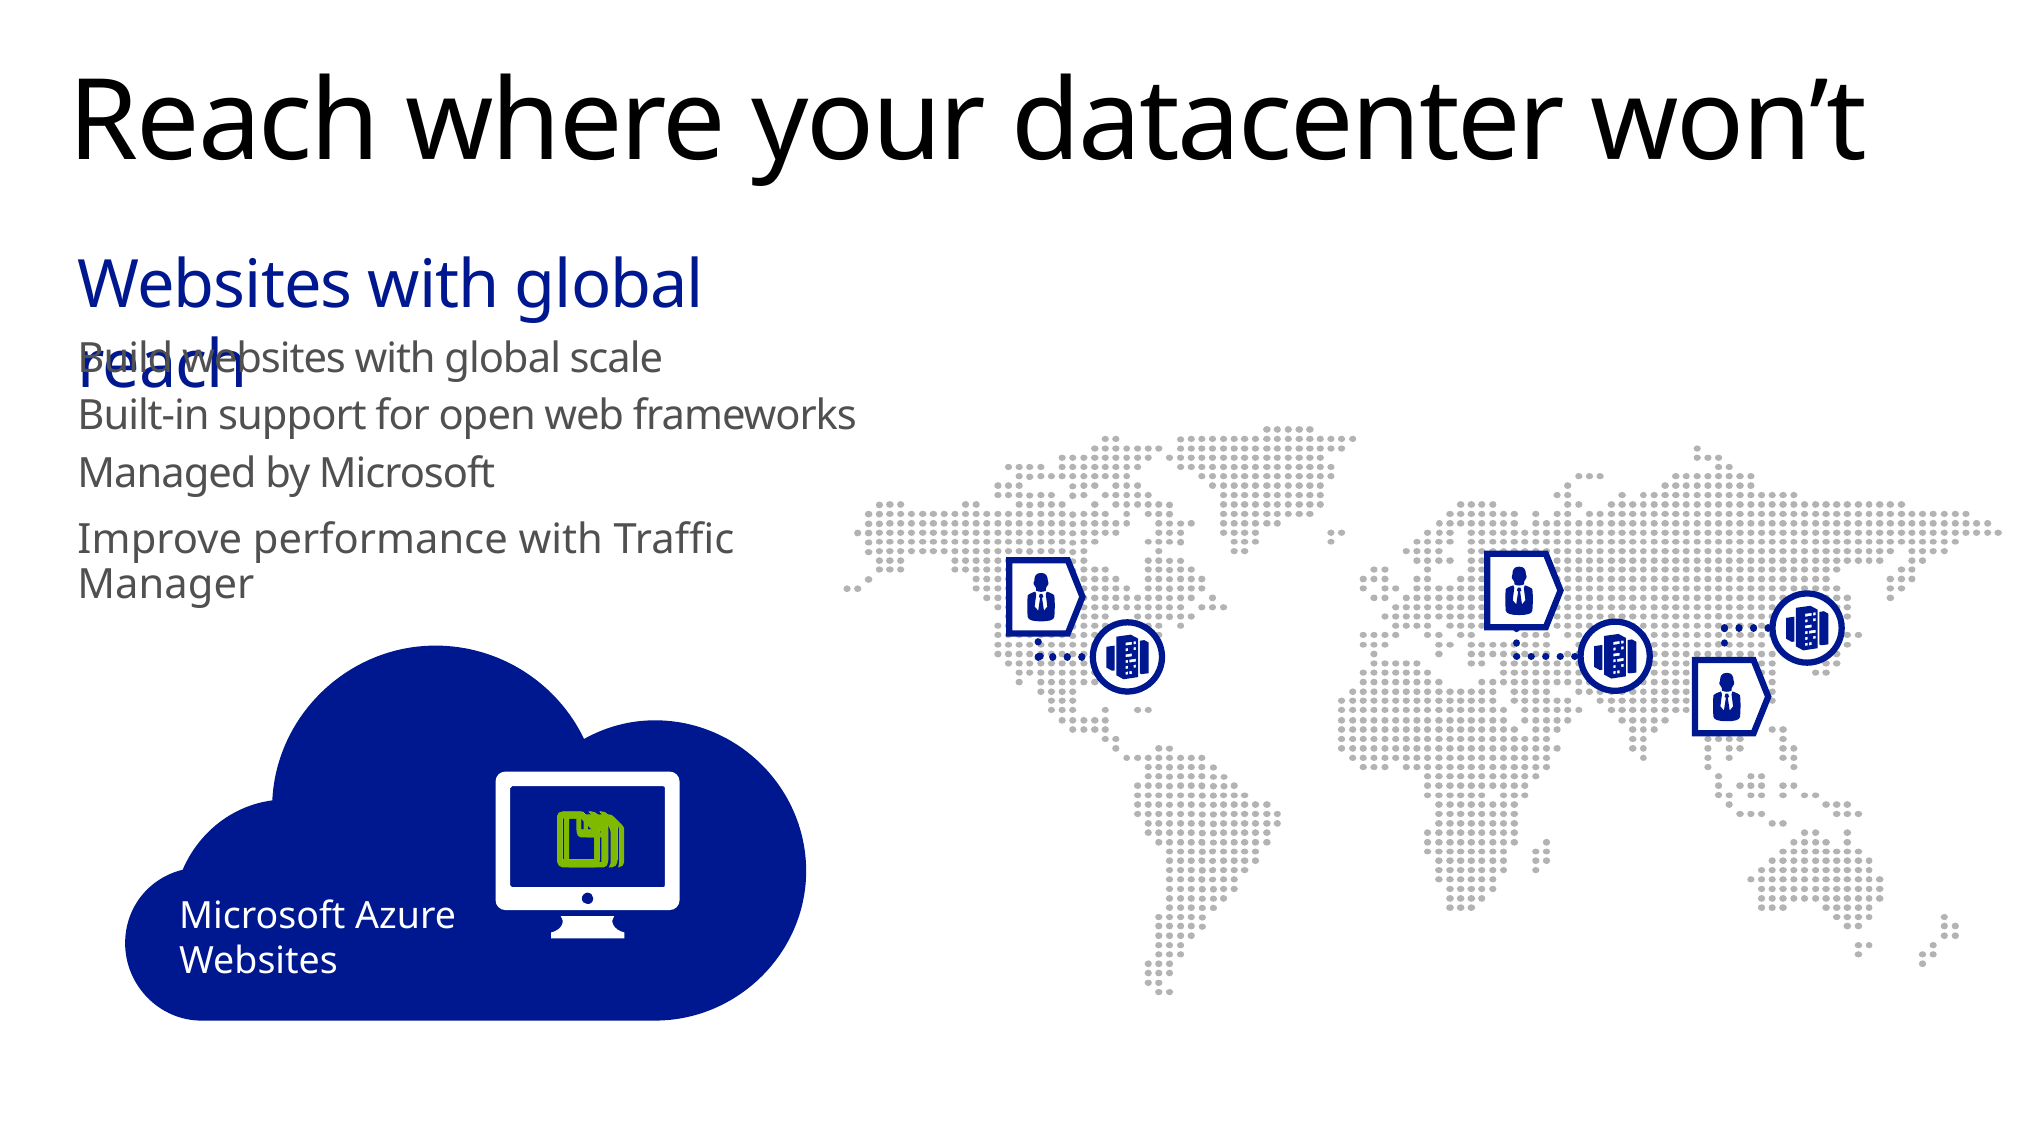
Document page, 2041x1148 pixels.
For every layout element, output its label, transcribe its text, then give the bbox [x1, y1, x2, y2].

text_box [1682, 472, 1690, 480]
text_box [1435, 735, 1443, 743]
text_box [1176, 904, 1185, 911]
text_box [1843, 557, 1852, 564]
text_box [1219, 838, 1228, 846]
text_box [1208, 445, 1217, 452]
text_box [1790, 519, 1798, 527]
text_box [1510, 538, 1519, 545]
text_box [1370, 566, 1378, 573]
text_box [1736, 566, 1744, 573]
text_box [1478, 754, 1486, 761]
text_box [1069, 706, 1077, 714]
text_box [1521, 697, 1529, 704]
text_box [1273, 463, 1281, 471]
text_box [1747, 557, 1755, 564]
text_box [1908, 538, 1916, 545]
text_box [1423, 604, 1432, 611]
text_box [951, 557, 959, 564]
text_box [1800, 857, 1809, 865]
text_box [1478, 566, 1484, 573]
text_box [1306, 463, 1314, 471]
text_box [1628, 519, 1637, 527]
text_box [1843, 829, 1852, 836]
text_box [1316, 501, 1324, 508]
text_box [1337, 435, 1346, 443]
text_box [1456, 575, 1465, 583]
text_box [1155, 538, 1163, 545]
text_box [1402, 716, 1410, 724]
text_box [1575, 575, 1583, 583]
text_box [1176, 801, 1185, 808]
text_box [1812, 866, 1820, 874]
text_box [1769, 688, 1776, 696]
text_box [1155, 792, 1163, 799]
text_box [1757, 510, 1766, 518]
text_box [1069, 483, 1077, 490]
text_box [1037, 501, 1045, 508]
text_box [1467, 848, 1476, 855]
text_box [983, 510, 991, 518]
text_box [1865, 904, 1873, 911]
text_box [1435, 820, 1443, 827]
text_box [1510, 669, 1519, 676]
text_box [1155, 960, 1163, 968]
text_box [1607, 594, 1616, 602]
text_box [1843, 838, 1852, 846]
text_box [1671, 604, 1680, 611]
text_box [1047, 688, 1056, 696]
text_box [1219, 501, 1228, 508]
text_box [1747, 585, 1755, 592]
text_box [1661, 501, 1669, 508]
text_box [1337, 445, 1346, 452]
text_box [1402, 669, 1410, 676]
text_box [1962, 529, 1970, 536]
text_box [1198, 435, 1206, 443]
text_box [1682, 575, 1690, 583]
text_box [1704, 510, 1712, 518]
text_box [972, 548, 980, 555]
text_box [1499, 706, 1508, 714]
text_box [1381, 660, 1389, 667]
text_box [1757, 538, 1766, 545]
text_box [1155, 594, 1163, 602]
text_box [1650, 697, 1658, 704]
text_box [1832, 885, 1841, 893]
text_box [1090, 463, 1099, 471]
text_box [1736, 482, 1744, 489]
text_box [951, 548, 959, 555]
text_box [1209, 764, 1218, 771]
text_box [1165, 885, 1174, 893]
text_box [1564, 613, 1572, 620]
text_box [1714, 566, 1723, 573]
text_box [1510, 744, 1519, 752]
text_box [1725, 631, 1733, 639]
text_box [1832, 866, 1841, 874]
text_box [1671, 613, 1680, 620]
text_box [1843, 510, 1852, 518]
text_box [1628, 706, 1637, 714]
text_box [1682, 510, 1690, 518]
text_box [1704, 454, 1712, 461]
text_box [1521, 688, 1529, 696]
text_box [1219, 519, 1228, 527]
text_box [1704, 472, 1712, 480]
text_box [1037, 463, 1045, 471]
text_box [1812, 519, 1820, 527]
text_box [1273, 519, 1281, 527]
text_box [1661, 594, 1669, 602]
text_box [1499, 754, 1508, 761]
text_box [1467, 594, 1476, 602]
text_box [1865, 510, 1873, 518]
text_box [1295, 501, 1304, 508]
text_box [1951, 922, 1959, 930]
text_box [1757, 904, 1766, 911]
text_box [1176, 520, 1185, 527]
text_box [1359, 678, 1367, 686]
text_box [1628, 575, 1637, 583]
text_box [1198, 838, 1206, 846]
text_box [1757, 866, 1766, 874]
text_box [1446, 613, 1454, 620]
text_box [1661, 575, 1669, 583]
text_box [1757, 491, 1766, 499]
text_box [1854, 904, 1863, 911]
text_box [1176, 566, 1185, 573]
text_box [1090, 510, 1099, 518]
text_box [1532, 669, 1540, 676]
text_box [1381, 763, 1389, 771]
text_box [1015, 472, 1023, 480]
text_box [1037, 641, 1041, 661]
text_box [1575, 585, 1583, 592]
text_box [1532, 660, 1540, 667]
text_box [1069, 472, 1077, 480]
text_box [1854, 631, 1863, 639]
text_box [1661, 529, 1669, 536]
text_box [1047, 678, 1056, 686]
text_box [1413, 716, 1421, 724]
text_box [1671, 650, 1680, 658]
text_box [1370, 754, 1378, 761]
text_box [1521, 631, 1529, 639]
text_box [1423, 566, 1432, 573]
text_box [1607, 585, 1616, 592]
text_box [1510, 782, 1519, 790]
text_box [1230, 529, 1238, 536]
text_box [1661, 557, 1669, 564]
text_box [1757, 782, 1766, 790]
text_box [1736, 585, 1744, 592]
text_box [1263, 472, 1271, 480]
text_box [1026, 669, 1034, 676]
text_box [1575, 566, 1583, 573]
text_box [1348, 697, 1357, 704]
text_box [1822, 557, 1830, 564]
text_box [907, 548, 916, 555]
text_box [1187, 566, 1195, 573]
text_box [1381, 706, 1389, 714]
text_box [1090, 472, 1099, 480]
text_box [1176, 848, 1185, 855]
text_box [1812, 669, 1820, 676]
text_box [1251, 838, 1260, 846]
text_box [1316, 435, 1324, 443]
text_box [1575, 706, 1583, 714]
text_box [1187, 895, 1195, 902]
text_box [1208, 472, 1217, 480]
text_box [1499, 641, 1508, 648]
text_box [1843, 866, 1852, 874]
text_box [1467, 688, 1476, 696]
text_box [1004, 538, 1013, 545]
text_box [1486, 553, 1561, 628]
text_box [1284, 501, 1293, 508]
text_box [1423, 538, 1432, 545]
text_box [1940, 932, 1948, 940]
text_box [1392, 613, 1400, 620]
text_box [1037, 529, 1045, 536]
text_box [1435, 848, 1443, 855]
text_box [1435, 838, 1443, 846]
text_box [1489, 820, 1497, 827]
text_box [1843, 641, 1852, 648]
text_box [1747, 810, 1755, 818]
text_box [1015, 650, 1023, 658]
text_box [1230, 885, 1238, 893]
text_box [1725, 510, 1733, 518]
text_box [1489, 501, 1497, 508]
text_box [983, 557, 991, 564]
text_box [1628, 726, 1637, 733]
text_box [1489, 744, 1497, 752]
text_box [951, 510, 959, 518]
text_box [1489, 510, 1497, 518]
text_box [1843, 876, 1852, 883]
text_box [1423, 557, 1432, 564]
text_box [1596, 538, 1604, 545]
text_box [1510, 660, 1519, 667]
text_box [1144, 706, 1152, 714]
text_box [1413, 688, 1421, 696]
text_box [1348, 706, 1357, 714]
text_box [1757, 585, 1766, 592]
text_box [1478, 773, 1486, 780]
text_box [1112, 454, 1120, 461]
text_box [1187, 773, 1195, 780]
text_box [1133, 810, 1142, 818]
text_box [1381, 688, 1389, 696]
text_box [1423, 706, 1432, 714]
text_box [1047, 697, 1056, 704]
text_box [1747, 501, 1755, 508]
text_box [1240, 866, 1249, 874]
text_box [1423, 594, 1432, 602]
text_box [1370, 660, 1378, 667]
text_box [1714, 791, 1723, 799]
text_box [1714, 463, 1723, 471]
text_box [1155, 763, 1163, 771]
text_box [1370, 575, 1378, 583]
text_box [1478, 501, 1486, 508]
text_box [1435, 557, 1443, 564]
text_box [1596, 548, 1604, 555]
text_box [1123, 519, 1131, 527]
text_box [1327, 538, 1335, 545]
text_box [1198, 463, 1206, 471]
text_box [1467, 548, 1476, 555]
text_box [1854, 866, 1863, 874]
text_box [1790, 876, 1798, 883]
text_box [1423, 763, 1432, 771]
text_box [1596, 697, 1604, 704]
text_box [1822, 519, 1830, 527]
text_box [1219, 510, 1228, 518]
text_box [1273, 810, 1281, 818]
text_box [1144, 604, 1152, 611]
text_box [1725, 463, 1733, 471]
text_box [1553, 697, 1561, 704]
text_box [1219, 810, 1228, 818]
text_box [1187, 463, 1195, 471]
text_box [1714, 782, 1723, 790]
text_box [1187, 876, 1195, 883]
text_box [1101, 613, 1109, 620]
text_box [1402, 726, 1410, 733]
text_box [1918, 519, 1927, 527]
text_box [1392, 669, 1400, 676]
text_box [1832, 895, 1841, 902]
text_box [1854, 857, 1863, 865]
text_box [1295, 491, 1304, 499]
text_box [1628, 716, 1637, 724]
text_box [1165, 895, 1174, 902]
text_box [1090, 604, 1099, 611]
text_box [1725, 538, 1733, 545]
text_box [1822, 866, 1830, 874]
text_box [1714, 510, 1723, 518]
text_box [1381, 575, 1389, 583]
text_box [1069, 492, 1077, 500]
text_box [1693, 454, 1701, 461]
text_box [1478, 706, 1486, 714]
text_box [1359, 641, 1367, 648]
text_box [1348, 754, 1357, 761]
text_box [1381, 678, 1389, 686]
text_box [1446, 782, 1454, 790]
text_box [1209, 774, 1218, 780]
text_box [1423, 585, 1432, 592]
text_box [1090, 519, 1099, 527]
text_box [1413, 613, 1421, 620]
text_box [1165, 960, 1174, 968]
text_box [1800, 557, 1809, 564]
text_box [1908, 557, 1916, 564]
text_box [1230, 482, 1238, 489]
text_box [1929, 519, 1937, 527]
text_box [1693, 557, 1701, 564]
text_box [1435, 631, 1443, 639]
text_box [1446, 866, 1454, 874]
text_box [1456, 801, 1465, 808]
text_box [1037, 538, 1045, 545]
text_box [1004, 641, 1013, 648]
text_box [1650, 726, 1658, 733]
text_box [1875, 876, 1884, 883]
text_box [1478, 744, 1486, 752]
text_box [1198, 848, 1206, 855]
text_box [1467, 792, 1476, 799]
text_box [1230, 491, 1238, 499]
text_box [1747, 773, 1755, 780]
text_box [1155, 501, 1163, 508]
text_box [1295, 445, 1304, 452]
text_box [1822, 529, 1830, 536]
text_box [1251, 529, 1260, 536]
text_box [1779, 491, 1787, 499]
text_box [1198, 454, 1206, 461]
text_box [1650, 706, 1658, 714]
text_box [1187, 838, 1195, 846]
text_box [1639, 519, 1647, 527]
text_box [1263, 454, 1271, 461]
text_box [1607, 538, 1616, 545]
text_box [1251, 445, 1260, 452]
text_box [1736, 575, 1744, 583]
text_box [929, 519, 938, 527]
text_box [1090, 501, 1099, 508]
text_box [1875, 548, 1884, 555]
text_box [1553, 538, 1561, 545]
text_box [1779, 744, 1787, 752]
text_box [1240, 829, 1249, 836]
text_box [1306, 472, 1314, 480]
text_box [1080, 669, 1088, 676]
text_box [1413, 735, 1421, 743]
text_box [1682, 557, 1690, 564]
text_box [1165, 848, 1174, 855]
text_box [1176, 932, 1185, 940]
text_box [1822, 538, 1830, 545]
text_box [1359, 716, 1367, 724]
text_box [1714, 575, 1723, 583]
text_box [1790, 510, 1798, 518]
text_box [1564, 510, 1572, 518]
text_box [1812, 566, 1820, 573]
text_box [1144, 960, 1152, 968]
text_box [1187, 866, 1195, 874]
text_box [1069, 463, 1077, 471]
text_box [1026, 660, 1034, 667]
text_box [1929, 941, 1937, 949]
text_box [972, 501, 980, 508]
text_box [1489, 519, 1497, 527]
text_box [1219, 454, 1228, 461]
text_box [1058, 538, 1066, 545]
text_box [1155, 838, 1163, 846]
text_box [1671, 491, 1680, 499]
text_box [1564, 538, 1572, 545]
text_box [1230, 548, 1238, 555]
text_box [1575, 688, 1583, 696]
text_box [1251, 820, 1260, 827]
text_box [1467, 622, 1476, 629]
text_box [1790, 538, 1798, 545]
text_box [1897, 510, 1906, 518]
text_box [1467, 744, 1476, 752]
text_box [1585, 604, 1594, 611]
text_box [1187, 913, 1195, 921]
text_box [1704, 737, 1712, 743]
text_box [1446, 904, 1454, 911]
text_box [1316, 482, 1324, 489]
text_box [1456, 510, 1465, 518]
text_box [1058, 641, 1066, 648]
text_box [1198, 829, 1206, 837]
text_box [1532, 706, 1540, 714]
text_box [1714, 612, 1723, 620]
text_box [1489, 801, 1497, 808]
text_box [1295, 463, 1304, 471]
text_box [1800, 866, 1809, 874]
text_box [1219, 895, 1228, 902]
text_box [1542, 519, 1551, 527]
text_box [1423, 735, 1432, 743]
text_box [1456, 895, 1465, 902]
text_box [1639, 510, 1647, 518]
text_box [1423, 838, 1432, 846]
text_box [1273, 454, 1281, 461]
text_box [1585, 519, 1594, 527]
text_box [1295, 435, 1304, 443]
text_box [1155, 548, 1163, 555]
text_box [1865, 866, 1873, 874]
text_box [1812, 585, 1820, 591]
text_box [1456, 829, 1465, 836]
text_box [1155, 773, 1163, 780]
text_box [1564, 660, 1572, 667]
text_box [1047, 519, 1056, 527]
text_box [1779, 566, 1787, 573]
text_box [1747, 782, 1755, 790]
text_box [1779, 857, 1787, 865]
text_box [1972, 519, 1981, 527]
text_box [1918, 960, 1927, 968]
text_box [1607, 706, 1616, 714]
text_box [1704, 744, 1712, 752]
text_box [1736, 510, 1744, 518]
text_box [1069, 697, 1077, 704]
text_box [1370, 669, 1378, 676]
text_box [1725, 792, 1733, 799]
text_box [1564, 548, 1572, 555]
text_box [1251, 538, 1260, 545]
text_box [1112, 604, 1120, 611]
text_box [994, 538, 1002, 545]
text_box [1822, 904, 1830, 911]
text_box [1521, 792, 1529, 799]
text_box [1499, 669, 1508, 676]
text_box [1682, 529, 1690, 536]
text_box [1843, 848, 1852, 855]
text_box [1704, 585, 1712, 592]
text_box [1263, 482, 1271, 489]
text_box [1875, 885, 1884, 893]
text_box [1435, 744, 1443, 752]
text_box [1435, 594, 1443, 602]
text_box [1489, 650, 1497, 658]
text_box [1083, 575, 1088, 583]
text_box [1940, 538, 1948, 545]
text_box [1812, 848, 1820, 855]
text_box [1618, 585, 1626, 592]
text_box [1240, 445, 1249, 452]
text_box [1240, 454, 1249, 461]
text_box [1510, 726, 1519, 733]
text_box [1682, 519, 1690, 527]
text_box [1219, 435, 1228, 443]
text_box [1564, 482, 1572, 489]
text_box [1661, 660, 1669, 667]
text_box [1779, 848, 1787, 855]
text_box [1058, 716, 1066, 724]
text_box [1026, 650, 1034, 658]
text_box [1165, 454, 1174, 461]
text_box [1058, 463, 1066, 471]
text_box [1015, 669, 1023, 676]
text_box [1822, 501, 1830, 508]
text_box [1607, 613, 1616, 619]
text_box [1499, 716, 1508, 724]
text_box [1725, 737, 1733, 743]
text_box [1144, 585, 1152, 592]
text_box [1230, 848, 1238, 855]
text_box [1639, 557, 1647, 564]
text_box [1337, 744, 1346, 752]
text_box [1402, 763, 1410, 771]
text_box [972, 529, 980, 536]
text_box [1779, 866, 1787, 874]
text_box [1661, 641, 1669, 648]
text_box [1650, 716, 1658, 724]
text_box [1187, 519, 1195, 527]
text_box [1618, 529, 1626, 536]
text_box [1155, 969, 1163, 977]
text_box [1725, 744, 1733, 752]
text_box [1165, 782, 1174, 790]
text_box [1790, 557, 1798, 564]
text_box [1564, 557, 1572, 564]
text_box [1208, 454, 1217, 461]
text_box [1564, 594, 1572, 602]
text_box [1240, 463, 1249, 471]
text_box [1499, 650, 1508, 658]
text_box [1413, 604, 1421, 611]
text_box [1370, 650, 1378, 658]
text_box [1628, 735, 1637, 743]
text_box [1521, 706, 1529, 714]
text_box [1596, 519, 1604, 527]
text_box [1295, 426, 1304, 433]
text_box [495, 771, 680, 939]
text_box [1693, 585, 1701, 592]
text_box [1004, 529, 1013, 536]
text_box [1230, 857, 1238, 865]
text_box [1446, 697, 1454, 704]
text_box [1812, 895, 1820, 902]
text_box [1585, 575, 1594, 583]
text_box [1133, 482, 1142, 489]
text_box [907, 519, 916, 527]
text_box [1133, 613, 1142, 620]
text_box [1510, 773, 1519, 780]
text_box [1757, 885, 1766, 893]
text_box [1467, 904, 1476, 911]
text_box [1714, 737, 1723, 743]
text_box [1693, 594, 1701, 602]
text_box [1133, 501, 1142, 508]
text_box [1165, 529, 1174, 536]
text_box [1467, 735, 1476, 743]
text_box [1671, 566, 1680, 573]
text_box [1865, 895, 1873, 902]
text_box [1940, 913, 1948, 921]
text_box [1714, 622, 1722, 629]
text_box [1510, 735, 1519, 743]
text_box [1650, 585, 1658, 592]
text_box [1671, 678, 1680, 686]
text_box [1273, 426, 1281, 433]
text_box [1080, 557, 1088, 564]
text_box [1951, 519, 1959, 527]
text_box [1843, 529, 1852, 536]
text_box [1101, 716, 1109, 724]
text_box [1865, 557, 1873, 564]
text_box [1112, 529, 1120, 536]
text_box [1381, 641, 1389, 648]
text_box [1478, 726, 1486, 733]
text_box [951, 538, 959, 545]
text_box [1542, 716, 1551, 724]
text_box [1618, 501, 1626, 508]
text_box [1940, 548, 1948, 555]
text_box [1187, 763, 1195, 771]
text_box [1370, 744, 1378, 752]
text_box [1058, 510, 1066, 518]
text_box [1080, 538, 1088, 545]
text_box [1144, 557, 1152, 564]
text_box [1499, 792, 1508, 799]
text_box [961, 529, 970, 536]
text_box [1704, 548, 1712, 555]
text_box [972, 510, 980, 518]
text_box [1478, 585, 1484, 592]
text_box [1822, 848, 1830, 855]
text_box [1155, 988, 1163, 996]
text_box [1994, 529, 2002, 536]
text_box [1112, 575, 1120, 583]
text_box [1144, 501, 1152, 508]
text_box [1467, 660, 1476, 667]
text_box [1607, 529, 1616, 536]
text_box [1747, 575, 1755, 583]
text_box [1456, 604, 1465, 611]
text_box [1176, 866, 1185, 874]
text_box [1273, 435, 1281, 443]
text_box [1585, 557, 1594, 564]
text_box [1392, 697, 1400, 704]
text_box [1435, 641, 1443, 648]
text_box [1800, 501, 1809, 508]
text_box [1155, 529, 1163, 536]
text_box [1359, 754, 1367, 761]
text_box [1757, 895, 1766, 902]
text_box [1165, 969, 1174, 977]
text_box [972, 585, 980, 592]
text_box [1521, 744, 1529, 752]
text_box [1219, 885, 1228, 893]
text_box [1435, 613, 1443, 620]
text_box [1682, 697, 1690, 704]
text_box [1639, 501, 1647, 508]
text_box [1628, 510, 1637, 518]
text_box [1682, 604, 1690, 611]
text_box [1897, 529, 1906, 536]
text_box [1768, 575, 1776, 583]
text_box [1768, 885, 1776, 893]
text_box [1176, 436, 1185, 443]
text_box [1489, 529, 1497, 536]
text_box [1736, 472, 1744, 480]
text_box [1467, 538, 1476, 545]
text_box [1435, 792, 1443, 799]
text_box [1435, 782, 1443, 790]
text_box [1779, 519, 1787, 527]
text_box [1219, 472, 1228, 480]
text_box Build websites with global scale Built-in support for open web frameworks Managed by Microsoft Improve performance with Traffic Manager [62, 329, 902, 615]
text_box [1532, 529, 1540, 536]
text_box [1843, 801, 1852, 808]
text_box [1671, 585, 1680, 592]
text_box [1639, 566, 1647, 573]
text_box [1047, 641, 1056, 648]
text_box [961, 519, 970, 527]
text_box [1219, 792, 1228, 799]
text_box [1155, 604, 1163, 611]
text_box [1747, 538, 1755, 545]
text_box [983, 548, 991, 555]
text_box [951, 519, 959, 527]
text_box [1489, 838, 1497, 846]
text_box [1413, 557, 1421, 564]
text_box [1843, 895, 1852, 902]
text_box [1725, 754, 1733, 761]
text_box [1381, 669, 1389, 676]
text_box [1575, 594, 1583, 602]
text_box [1564, 622, 1572, 629]
text_box [1822, 857, 1830, 865]
text_box [1790, 848, 1798, 855]
text_box [1951, 529, 1959, 536]
text_box [1832, 510, 1841, 518]
text_box [1251, 435, 1260, 443]
text_box [1671, 631, 1680, 639]
text_box [1176, 763, 1185, 771]
text_box [1456, 754, 1465, 761]
text_box [1165, 951, 1174, 958]
text_box [1037, 678, 1045, 686]
text_box [1682, 594, 1690, 602]
text_box [1618, 519, 1626, 527]
text_box [1446, 594, 1454, 602]
text_box [1176, 913, 1185, 921]
text_box [1897, 519, 1906, 527]
text_box [1080, 641, 1088, 648]
text_box [1080, 454, 1088, 461]
text_box [1564, 716, 1572, 724]
text_box [1832, 548, 1841, 555]
text_box [1165, 754, 1174, 761]
text_box [1381, 716, 1389, 724]
text_box [1047, 491, 1056, 499]
text_box [1337, 697, 1346, 704]
text_box [1553, 491, 1561, 499]
text_box [1843, 613, 1852, 620]
text_box [1435, 773, 1443, 780]
text_box [1155, 575, 1163, 583]
text_box [1532, 538, 1540, 545]
text_box [1693, 510, 1701, 518]
text_box [1187, 848, 1195, 855]
text_box [1671, 519, 1680, 527]
text_box [1467, 631, 1476, 639]
text_box [1918, 538, 1927, 545]
text_box [1661, 548, 1669, 555]
text_box [1532, 848, 1540, 855]
text_box [940, 510, 948, 518]
text_box [1284, 454, 1293, 461]
text_box [1165, 538, 1174, 545]
text_box [1392, 706, 1400, 714]
text_box [1725, 594, 1733, 602]
text_box [1521, 754, 1529, 761]
text_box [1628, 566, 1637, 573]
text_box [1123, 754, 1131, 761]
text_box [1682, 566, 1690, 573]
text_box [1714, 548, 1723, 555]
text_box [1693, 622, 1701, 629]
text_box [1467, 650, 1476, 658]
text_box [1822, 895, 1830, 902]
text_box [1661, 669, 1669, 676]
text_box [1790, 491, 1798, 499]
text_box [972, 557, 980, 564]
text_box [1230, 838, 1238, 846]
text_box [1240, 472, 1249, 480]
text_box [1090, 613, 1099, 620]
text_box [1779, 501, 1787, 508]
text_box [1800, 575, 1809, 583]
text_box [1725, 575, 1733, 583]
text_box [1413, 548, 1421, 555]
text_box [1521, 773, 1529, 780]
text_box [1209, 820, 1218, 828]
text_box [1456, 519, 1465, 527]
text_box [1198, 773, 1206, 780]
text_box [1661, 688, 1669, 696]
text_box [1628, 529, 1637, 536]
text_box [1423, 529, 1432, 536]
text_box [1456, 594, 1465, 602]
text_box [1165, 820, 1174, 827]
text_box [1478, 538, 1486, 545]
text_box [994, 585, 1002, 592]
text_box [1263, 829, 1271, 836]
text_box [1467, 697, 1476, 704]
text_box [1790, 895, 1798, 902]
text_box [1725, 604, 1733, 611]
text_box [1144, 782, 1152, 790]
text_box [1628, 585, 1637, 592]
text_box [1176, 941, 1185, 949]
text_box [1165, 941, 1174, 949]
text_box [1176, 557, 1185, 564]
text_box [1725, 650, 1733, 656]
text_box [1607, 604, 1616, 611]
text_box [1564, 669, 1572, 676]
text_box [1499, 801, 1508, 808]
text_box [1144, 575, 1152, 583]
text_box [1133, 706, 1142, 714]
text_box [1209, 811, 1218, 818]
text_box [994, 482, 1002, 489]
text_box [1144, 566, 1152, 573]
text_box [1370, 594, 1378, 602]
text_box [1812, 510, 1820, 518]
text_box [1273, 501, 1281, 508]
text_box [1575, 538, 1583, 545]
text_box [1198, 604, 1206, 611]
text_box [1499, 820, 1508, 827]
text_box [1047, 538, 1056, 545]
text_box [940, 548, 948, 555]
text_box [1489, 688, 1497, 696]
text_box [1176, 876, 1185, 883]
text_box [1843, 885, 1852, 893]
text_box [1489, 726, 1497, 733]
text_box [1736, 641, 1744, 648]
text_box [1456, 792, 1465, 799]
text_box [1779, 557, 1787, 564]
text_box [1651, 669, 1658, 676]
text_box [1607, 566, 1616, 573]
text_box [1682, 622, 1690, 629]
text_box [1800, 510, 1809, 518]
text_box [1402, 622, 1410, 629]
text_box [1381, 631, 1389, 639]
text_box [1542, 726, 1551, 733]
text_box [1101, 706, 1109, 714]
text_box [1499, 726, 1508, 733]
text_box [1435, 604, 1443, 611]
text_box [1650, 575, 1658, 583]
text_box [1843, 913, 1852, 921]
text_box [1423, 613, 1432, 620]
text_box [1144, 613, 1152, 620]
text_box [1714, 594, 1723, 602]
text_box [1661, 650, 1669, 658]
text_box [1757, 810, 1766, 818]
text_box [1714, 501, 1723, 508]
text_box [1123, 604, 1131, 611]
text_box [1714, 538, 1723, 545]
text_box [1865, 913, 1873, 921]
text_box [1080, 726, 1088, 733]
text_box [1478, 763, 1486, 771]
text_box [1661, 716, 1669, 724]
text_box [1682, 613, 1690, 620]
text_box [1133, 754, 1142, 761]
text_box [1446, 838, 1454, 846]
text_box [1489, 773, 1497, 780]
text_box [1155, 941, 1163, 949]
text_box [1779, 585, 1787, 592]
text_box [1026, 473, 1034, 481]
text_box [1693, 538, 1701, 545]
text_box [1769, 669, 1776, 676]
text_box [1596, 510, 1604, 518]
text_box [1607, 510, 1616, 518]
text_box [1521, 763, 1529, 771]
text_box [1832, 857, 1841, 865]
text_box [1865, 548, 1873, 555]
text_box [1090, 482, 1099, 489]
text_box [1069, 530, 1077, 537]
text_box [1725, 801, 1733, 808]
text_box [1618, 594, 1626, 602]
text_box [1165, 922, 1174, 930]
text_box [1650, 594, 1658, 602]
text_box [1521, 782, 1529, 790]
text_box [1984, 529, 1992, 536]
text_box [1165, 557, 1174, 564]
text_box [1832, 801, 1841, 808]
text_box [1854, 529, 1863, 536]
text_box [1165, 988, 1174, 996]
text_box [1532, 773, 1540, 780]
text_box [1532, 641, 1540, 648]
text_box [1456, 876, 1465, 883]
text_box [1682, 482, 1690, 489]
text_box [1757, 548, 1766, 555]
text_box [1316, 454, 1324, 461]
text_box [1542, 678, 1551, 686]
text_box [1800, 829, 1809, 836]
text_box [1263, 501, 1271, 508]
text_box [1008, 559, 1083, 634]
text_box [1381, 613, 1389, 620]
text_box [1822, 838, 1830, 846]
text_box [1736, 557, 1744, 564]
text_box [1144, 445, 1152, 452]
text_box [1832, 566, 1841, 573]
text_box [1251, 510, 1260, 518]
text_box [994, 491, 1002, 499]
text_box [1208, 857, 1217, 865]
text_box [1800, 519, 1809, 527]
text_box [1435, 548, 1443, 555]
text_box [1929, 529, 1937, 536]
text_box [1446, 641, 1454, 648]
text_box [1693, 613, 1701, 620]
text_box [1736, 604, 1744, 611]
text_box [1026, 501, 1034, 509]
text_box [1273, 491, 1281, 499]
text_box [1209, 839, 1218, 846]
text_box [972, 566, 980, 573]
text_box [1865, 501, 1873, 508]
text_box [1446, 726, 1454, 733]
text_box [1359, 735, 1367, 743]
text_box [1219, 491, 1228, 499]
text_box [1219, 866, 1228, 874]
text_box [1532, 510, 1540, 518]
text_box [1359, 575, 1367, 583]
text_box [1478, 885, 1486, 893]
text_box [1812, 857, 1820, 865]
text_box [1306, 491, 1314, 499]
text_box [1263, 463, 1271, 471]
text_box [1510, 754, 1519, 761]
text_box [1661, 706, 1669, 714]
text_box [1446, 688, 1454, 696]
text_box [1198, 811, 1206, 818]
text_box [1553, 706, 1561, 714]
text_box [1499, 678, 1508, 686]
text_box [1618, 575, 1626, 583]
text_box [1768, 548, 1776, 555]
text_box [1435, 763, 1443, 771]
text_box [1112, 744, 1120, 752]
text_box [1004, 491, 1013, 499]
text_box [1165, 585, 1174, 593]
text_box [1875, 538, 1884, 545]
text_box [1618, 538, 1626, 545]
text_box [1198, 792, 1206, 799]
text_box [1532, 688, 1540, 696]
text_box [1478, 857, 1486, 865]
text_box [1219, 529, 1228, 536]
text_box [1542, 688, 1551, 696]
text_box [1812, 575, 1820, 583]
text_box [1542, 754, 1551, 761]
text_box [1596, 613, 1604, 620]
text_box [1359, 669, 1367, 676]
text_box [1704, 594, 1712, 602]
text_box [1004, 548, 1013, 555]
text_box [1381, 594, 1389, 602]
text_box [1144, 491, 1152, 499]
text_box [1198, 866, 1206, 874]
text_box [1832, 557, 1841, 564]
text_box [1446, 848, 1454, 855]
text_box [1208, 876, 1217, 883]
text_box [1004, 650, 1013, 658]
text_box [1015, 678, 1023, 686]
text_box [1090, 575, 1099, 583]
text_box [1037, 669, 1045, 676]
text_box [1316, 445, 1324, 452]
text_box [1650, 613, 1658, 620]
text_box [1423, 575, 1432, 583]
text_box [1090, 454, 1099, 461]
text_box [1650, 519, 1658, 527]
text_box [1467, 801, 1476, 808]
text_box [1069, 548, 1077, 556]
text_box [1446, 538, 1454, 545]
text_box [1693, 575, 1701, 583]
text_box [1800, 838, 1809, 846]
text_box [1757, 566, 1766, 573]
text_box [1650, 604, 1658, 611]
text_box [1682, 688, 1690, 696]
text_box [1187, 585, 1195, 592]
text_box [1446, 820, 1454, 827]
text_box [994, 557, 1002, 564]
text_box [1306, 501, 1314, 508]
text_box [1337, 529, 1346, 536]
text_box [1747, 641, 1755, 648]
text_box [1306, 445, 1314, 452]
text_box [1951, 510, 1959, 518]
text_box [1564, 566, 1572, 573]
text_box [1123, 491, 1131, 499]
text_box [1359, 697, 1367, 704]
text_box [1219, 820, 1228, 827]
text_box [1306, 426, 1314, 433]
text_box [1822, 876, 1830, 883]
text_box [1564, 575, 1572, 583]
text_box [1080, 716, 1088, 724]
text_box [1542, 650, 1551, 655]
text_box [1489, 857, 1497, 865]
text_box [1123, 445, 1131, 452]
text_box [1843, 810, 1852, 818]
text_box [1854, 922, 1863, 930]
text_box [983, 585, 991, 592]
text_box [1790, 529, 1798, 536]
text_box [1596, 472, 1604, 480]
text_box [1769, 660, 1776, 667]
text_box [1198, 472, 1206, 480]
text_box [1532, 726, 1540, 733]
text_box [1489, 754, 1497, 761]
text_box [1822, 801, 1830, 808]
text_box [1639, 613, 1647, 620]
text_box [1628, 548, 1637, 555]
text_box [1198, 754, 1206, 761]
text_box [1714, 650, 1723, 656]
text_box [1553, 519, 1561, 527]
text_box [1682, 669, 1690, 676]
text_box [1155, 979, 1163, 987]
text_box [1263, 426, 1271, 433]
text_box [983, 529, 991, 536]
text_box [1467, 585, 1476, 592]
text_box [918, 548, 927, 555]
text_box [1639, 697, 1647, 704]
text_box [1176, 951, 1185, 958]
text_box [1144, 792, 1152, 799]
text_box [1661, 482, 1669, 489]
text_box [1929, 951, 1937, 958]
text_box [1682, 501, 1690, 508]
text_box [1510, 801, 1519, 808]
text_box [1273, 482, 1281, 489]
text_box [1370, 716, 1378, 724]
text_box [1423, 631, 1432, 639]
text_box [1155, 810, 1163, 818]
text_box [1230, 538, 1238, 545]
text_box [1467, 575, 1476, 583]
text_box [1499, 735, 1508, 743]
text_box [1843, 594, 1852, 602]
text_box [1639, 706, 1647, 714]
text_box [1015, 501, 1023, 508]
text_box [1704, 529, 1712, 536]
text_box [1886, 529, 1895, 536]
text_box [1714, 482, 1723, 489]
text_box [1542, 857, 1551, 865]
text_box [1219, 482, 1228, 489]
text_box [1747, 876, 1755, 883]
text_box [1198, 575, 1206, 583]
text_box [1542, 763, 1551, 771]
text_box [1521, 538, 1529, 545]
text_box [1101, 472, 1109, 480]
text_box [1187, 445, 1195, 452]
text_box [1822, 548, 1830, 555]
text_box [1284, 445, 1293, 452]
text_box [1456, 613, 1465, 620]
text_box [1251, 472, 1260, 480]
text_box [1585, 529, 1594, 536]
text_box [1918, 951, 1927, 958]
text_box [972, 538, 980, 545]
text_box [1757, 557, 1766, 564]
text_box [1101, 726, 1109, 733]
text_box [1478, 613, 1484, 620]
text_box [1628, 557, 1637, 564]
text_box [1101, 529, 1109, 536]
text_box [1951, 538, 1959, 545]
text_box [1015, 463, 1023, 471]
text_box [1650, 529, 1658, 536]
text_box [1467, 510, 1476, 518]
text_box [1886, 519, 1895, 527]
text_box [1822, 585, 1830, 592]
text_box [1725, 482, 1733, 489]
text_box [1542, 838, 1551, 846]
text_box [1370, 726, 1378, 733]
text_box [1230, 876, 1238, 883]
text_box [1176, 594, 1185, 602]
text_box [1392, 604, 1400, 611]
text_box [1532, 519, 1540, 527]
text_box [1069, 650, 1077, 656]
text_box [1176, 585, 1185, 592]
text_box [1478, 848, 1486, 855]
text_box [1456, 848, 1465, 855]
text_box [1650, 548, 1658, 555]
text_box [1607, 697, 1616, 704]
text_box [1230, 810, 1238, 818]
text_box [1069, 539, 1077, 546]
text_box [1478, 810, 1486, 818]
text_box [1069, 641, 1077, 648]
text_box [1423, 622, 1432, 629]
text_box [1768, 566, 1776, 573]
text_box [1165, 604, 1174, 611]
text_box [1446, 510, 1454, 518]
text_box [1800, 792, 1809, 799]
text_box [1230, 445, 1238, 452]
text_box [1812, 792, 1820, 799]
text_box [1800, 566, 1809, 573]
text_box [1843, 604, 1852, 611]
text_box [1155, 820, 1163, 827]
text_box [1080, 548, 1088, 555]
text_box [1607, 519, 1616, 527]
text_box [994, 631, 1002, 639]
text_box [1714, 529, 1723, 536]
text_box [1478, 688, 1486, 696]
text_box [1230, 510, 1238, 518]
text_box [1467, 557, 1476, 564]
text_box [1682, 538, 1690, 545]
text_box [1219, 848, 1228, 855]
text_box [1768, 557, 1776, 564]
text_box [1585, 566, 1594, 573]
text_box [1446, 744, 1454, 752]
text_box [1725, 472, 1733, 480]
text_box [1757, 650, 1766, 658]
text_box [1165, 792, 1174, 799]
text_box [1392, 660, 1400, 667]
text_box [1446, 876, 1454, 883]
text_box [1155, 829, 1163, 836]
text_box [1165, 594, 1174, 602]
text_box [1187, 594, 1195, 602]
text_box [1337, 726, 1346, 733]
text_box [1402, 688, 1410, 696]
text_box [1790, 857, 1798, 865]
text_box [1187, 754, 1195, 761]
text_box [1682, 631, 1690, 639]
text_box [1069, 511, 1077, 519]
text_box [983, 575, 991, 583]
text_box [1865, 885, 1873, 893]
text_box [1865, 941, 1873, 949]
text_box [1704, 575, 1712, 583]
text_box [1251, 810, 1260, 818]
text_box [1478, 876, 1486, 883]
text_box [1370, 688, 1378, 696]
text_box [1435, 678, 1443, 686]
text_box [1499, 538, 1508, 545]
text_box [1822, 885, 1830, 893]
text_box [1521, 669, 1529, 676]
text_box [1456, 501, 1465, 508]
text_box [1090, 716, 1099, 724]
text_box [1790, 838, 1798, 846]
text_box [1467, 604, 1476, 611]
text_box [1176, 885, 1185, 893]
text_box [1489, 876, 1497, 883]
text_box [1897, 538, 1906, 545]
text_box [1908, 510, 1916, 518]
text_box [918, 538, 927, 545]
text_box [1413, 594, 1421, 602]
text_box [1886, 538, 1895, 545]
text_box [1112, 491, 1120, 499]
text_box [1219, 857, 1228, 865]
text_box [1069, 634, 1077, 640]
text_box [1489, 763, 1497, 771]
text_box [1446, 895, 1454, 902]
text_box [1080, 660, 1088, 667]
text_box [1704, 622, 1712, 629]
text_box [1176, 773, 1185, 780]
text_box [1812, 838, 1820, 846]
text_box [1187, 613, 1195, 620]
text_box [1230, 801, 1238, 808]
text_box [1575, 519, 1583, 527]
text_box [1240, 848, 1249, 855]
text_box [1596, 529, 1604, 536]
text_box [1779, 529, 1787, 536]
text_box [1693, 631, 1701, 639]
text_box [1446, 885, 1454, 893]
text_box [1306, 435, 1314, 443]
text_box [1251, 463, 1260, 471]
text_box [1478, 519, 1486, 527]
text_box [1553, 669, 1561, 676]
text_box [1790, 763, 1798, 771]
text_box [1772, 593, 1842, 663]
text_box [1499, 773, 1508, 780]
text_box [1198, 885, 1206, 893]
text_box [1489, 716, 1497, 724]
text_box [1812, 557, 1820, 564]
text_box [1176, 820, 1185, 827]
text_box [1661, 519, 1669, 527]
text_box [1284, 426, 1293, 433]
text_box [1843, 519, 1852, 527]
text_box [1768, 519, 1776, 527]
text_box [1714, 585, 1723, 592]
text_box [1133, 594, 1142, 602]
text_box [1090, 529, 1099, 536]
text_box [1208, 604, 1217, 611]
text_box [1575, 631, 1580, 639]
text_box [1832, 538, 1841, 545]
text_box [1725, 613, 1733, 620]
text_box [1521, 660, 1529, 667]
text_box [1144, 810, 1152, 818]
text_box [1165, 576, 1174, 583]
text_box [1435, 754, 1443, 761]
text_box [1155, 519, 1163, 527]
text_box [1489, 810, 1497, 818]
text_box [1854, 557, 1863, 564]
text_box [1058, 472, 1066, 480]
text_box [1112, 585, 1120, 592]
text_box [1423, 773, 1432, 780]
text_box [1575, 501, 1583, 508]
text_box [1058, 650, 1066, 656]
text_box [1112, 445, 1120, 452]
text_box [1693, 445, 1701, 452]
text_box [1714, 491, 1723, 499]
text_box [1123, 472, 1131, 480]
text_box [1456, 706, 1465, 714]
text_box [1854, 510, 1863, 518]
text_box [1133, 445, 1142, 452]
text_box [1467, 501, 1476, 508]
text_box [1564, 706, 1572, 714]
text_box [1240, 857, 1249, 865]
text_box [1392, 735, 1400, 743]
text_box [1456, 697, 1465, 704]
text_box [1058, 660, 1066, 667]
text_box [1456, 904, 1465, 911]
text_box [1747, 650, 1755, 656]
text_box [1499, 866, 1508, 874]
text_box [1413, 697, 1421, 704]
text_box [1165, 866, 1174, 874]
text_box [1123, 501, 1131, 508]
text_box [1058, 688, 1066, 696]
text_box [1112, 519, 1120, 527]
text_box [1757, 631, 1766, 639]
text_box [1230, 472, 1238, 480]
text_box [1456, 726, 1465, 733]
text_box [1155, 801, 1163, 808]
text_box [1489, 866, 1497, 874]
text_box [1316, 491, 1324, 499]
text_box [1080, 491, 1088, 499]
text_box [1585, 548, 1594, 555]
text_box [1682, 650, 1690, 658]
text_box [1284, 435, 1293, 443]
text_box [1165, 613, 1174, 621]
text_box [983, 594, 991, 602]
text_box [1240, 810, 1249, 818]
text_box [1499, 744, 1508, 752]
text_box [1618, 510, 1626, 518]
text_box [1316, 472, 1324, 480]
text_box [1682, 678, 1690, 686]
text_box [1230, 519, 1238, 527]
text_box [1370, 697, 1378, 704]
text_box [1467, 838, 1476, 846]
text_box [1456, 857, 1465, 865]
text_box [1650, 491, 1658, 499]
text_box [1908, 519, 1916, 527]
text_box [1273, 472, 1281, 480]
text_box [1435, 650, 1443, 658]
text_box [1747, 594, 1755, 602]
text_box [1714, 454, 1723, 461]
text_box [1918, 510, 1927, 518]
text_box [1661, 622, 1669, 629]
text_box [1080, 519, 1088, 527]
text_box [1704, 613, 1712, 620]
text_box [1790, 575, 1798, 583]
text_box [1542, 538, 1551, 545]
text_box [961, 557, 970, 564]
text_box Websites with global reach [62, 216, 862, 321]
text_box [1854, 519, 1863, 527]
text_box [1918, 529, 1927, 536]
text_box [994, 650, 1002, 658]
text_box [1435, 866, 1443, 874]
text_box [1080, 482, 1088, 489]
text_box [1542, 660, 1551, 667]
text_box [1682, 660, 1690, 667]
text_box [1704, 631, 1712, 639]
text_box [1618, 697, 1626, 704]
text_box [1671, 472, 1680, 480]
text_box [1832, 904, 1841, 911]
text_box [1208, 594, 1217, 602]
text_box [1240, 482, 1249, 489]
text_box [1058, 519, 1066, 527]
text_box [1037, 510, 1045, 518]
text_box [1650, 501, 1658, 508]
text_box [1435, 829, 1443, 836]
text_box [1144, 594, 1152, 602]
text_box [1747, 491, 1755, 499]
text_box [1478, 510, 1486, 518]
text_box [1704, 538, 1712, 545]
text_box [1757, 575, 1766, 583]
text_box [1467, 782, 1476, 790]
text_box [1144, 538, 1152, 545]
text_box [1198, 782, 1206, 790]
text_box [1779, 510, 1787, 518]
text_box [1747, 472, 1755, 480]
text_box [1671, 688, 1680, 696]
text_box [1413, 669, 1421, 676]
text_box [1639, 585, 1647, 592]
text_box [1240, 820, 1249, 827]
text_box [1402, 744, 1410, 752]
text_box [1553, 744, 1561, 752]
text_box [918, 519, 927, 527]
text_box [1446, 519, 1454, 527]
text_box [1499, 810, 1508, 818]
text_box [1467, 529, 1476, 536]
text_box [1112, 735, 1120, 743]
text_box [1478, 782, 1486, 790]
text_box [1155, 744, 1163, 752]
text_box [1757, 501, 1766, 508]
text_box [1650, 688, 1658, 696]
text_box [1768, 510, 1776, 518]
text_box [1769, 726, 1776, 733]
text_box [1843, 548, 1852, 555]
text_box [1984, 519, 1992, 527]
text_box [1402, 697, 1410, 704]
text_box [1467, 641, 1476, 648]
text_box [1090, 726, 1099, 733]
text_box [1144, 754, 1152, 761]
text_box [1327, 463, 1335, 471]
text_box [1886, 501, 1895, 508]
text_box [1972, 529, 1981, 536]
text_box [1284, 510, 1293, 518]
text_box [1639, 529, 1647, 536]
text_box [1747, 548, 1755, 555]
text_box [1478, 820, 1486, 827]
text_box [1165, 904, 1174, 911]
text_box [1499, 660, 1508, 667]
text_box [1230, 435, 1238, 443]
text_box [1575, 678, 1580, 686]
text_box [994, 510, 1002, 518]
text_box [1392, 688, 1400, 696]
text_box [1779, 754, 1787, 761]
text_box [961, 510, 970, 518]
text_box [1306, 510, 1314, 518]
text_box [1446, 585, 1454, 592]
text_box [1736, 613, 1744, 620]
text_box [1069, 454, 1077, 461]
text_box [1747, 613, 1755, 620]
text_box [1058, 678, 1066, 686]
text_box [1564, 604, 1572, 611]
text_box [1822, 566, 1830, 573]
text_box Microsoft Azure Websites [125, 645, 807, 1021]
text_box [1144, 829, 1152, 836]
text_box [1037, 519, 1045, 527]
text_box [1220, 782, 1228, 790]
text_box [1499, 529, 1508, 536]
text_box [1800, 885, 1809, 893]
text_box [1230, 501, 1238, 508]
text_box [1467, 716, 1476, 724]
text_box [1757, 613, 1766, 620]
text_box [1671, 594, 1680, 602]
text_box [1768, 904, 1776, 911]
text_box [1812, 501, 1820, 508]
text_box [1155, 754, 1163, 761]
text_box [1058, 501, 1066, 508]
text_box [1101, 463, 1109, 471]
text_box [1337, 706, 1346, 714]
text_box [1176, 613, 1185, 620]
text_box [951, 566, 959, 573]
text_box [1251, 829, 1260, 836]
text_box [1639, 604, 1647, 611]
text_box [1747, 510, 1755, 518]
text_box [1800, 876, 1809, 883]
text_box [1058, 454, 1066, 461]
text_box [1284, 491, 1293, 499]
text_box [1198, 895, 1206, 902]
text_box [1779, 895, 1787, 902]
text_box [1779, 876, 1787, 883]
text_box [1575, 613, 1583, 620]
text_box [1392, 754, 1400, 761]
text_box [1026, 520, 1034, 527]
text_box [1693, 501, 1701, 508]
text_box [1736, 548, 1744, 555]
text_box [1886, 510, 1895, 518]
text_box [1198, 914, 1206, 921]
text_box [1736, 501, 1744, 508]
text_box [1144, 763, 1152, 771]
text_box [1392, 716, 1400, 724]
text_box [1651, 641, 1658, 648]
text_box [1026, 463, 1034, 471]
text_box [1779, 782, 1787, 790]
text_box [1865, 876, 1873, 883]
text_box [1144, 979, 1152, 987]
text_box [1176, 922, 1185, 930]
text_box [1176, 829, 1185, 836]
text_box [1768, 895, 1776, 902]
text_box [1650, 538, 1658, 545]
text_box [951, 529, 959, 536]
text_box [1348, 435, 1357, 443]
text_box [1693, 548, 1701, 555]
text_box [1155, 922, 1163, 930]
text_box [1047, 706, 1056, 714]
text_box [1747, 792, 1755, 799]
text_box [1273, 820, 1281, 827]
text_box [1413, 585, 1421, 592]
text_box [1263, 810, 1271, 818]
text_box [1532, 678, 1540, 686]
text_box [1489, 735, 1497, 743]
text_box [1413, 678, 1421, 686]
text_box [1435, 801, 1443, 808]
text_box [1187, 922, 1195, 930]
text_box [1757, 604, 1766, 611]
text_box [1747, 604, 1755, 611]
text_box [972, 519, 980, 527]
text_box [1704, 491, 1712, 499]
text_box [1510, 763, 1519, 771]
text_box [1198, 763, 1206, 771]
text_box [1015, 510, 1023, 518]
text_box [1327, 529, 1335, 536]
text_box [1886, 575, 1895, 583]
text_box [1446, 792, 1454, 799]
text_box [1478, 529, 1486, 536]
text_box [1575, 529, 1583, 536]
text_box [1790, 782, 1798, 790]
text_box [1155, 510, 1163, 518]
text_box [1101, 491, 1109, 499]
text_box [1402, 735, 1410, 743]
text_box [1510, 829, 1519, 836]
text_box [1865, 857, 1873, 865]
text_box [1553, 716, 1561, 724]
text_box [1929, 548, 1937, 555]
text_box [1628, 613, 1637, 620]
text_box [1661, 538, 1669, 545]
text_box [1553, 726, 1561, 733]
text_box [1521, 529, 1529, 536]
text_box [1263, 801, 1271, 808]
text_box [1661, 613, 1669, 620]
text_box [1736, 782, 1744, 790]
text_box [1790, 885, 1798, 893]
text_box [1080, 650, 1088, 656]
text_box [1123, 454, 1131, 461]
text_box [1714, 604, 1723, 611]
text_box [1736, 538, 1744, 545]
text_box [1080, 529, 1088, 536]
text_box [1618, 604, 1626, 611]
text_box [1219, 604, 1228, 611]
text_box [1790, 548, 1798, 555]
text_box [1392, 631, 1400, 639]
text_box [1478, 735, 1486, 743]
text_box [907, 529, 916, 536]
text_box [1176, 754, 1185, 761]
text_box [1854, 501, 1863, 508]
text_box [1843, 538, 1852, 545]
text_box [1165, 773, 1174, 780]
text_box [1230, 792, 1238, 799]
text_box [1478, 548, 1485, 555]
text_box [1058, 548, 1066, 555]
text_box [1639, 716, 1647, 724]
text_box [1435, 538, 1443, 545]
text_box [1263, 445, 1271, 452]
text_box [1220, 774, 1228, 780]
text_box [1165, 745, 1174, 752]
text_box [1725, 557, 1733, 564]
text_box [1478, 838, 1486, 846]
text_box [1844, 631, 1852, 639]
text_box [1726, 641, 1733, 648]
text_box [1348, 744, 1357, 752]
text_box [1187, 575, 1195, 583]
text_box [1359, 726, 1367, 733]
text_box [1650, 557, 1658, 564]
text_box [1230, 866, 1238, 874]
text_box [1069, 726, 1077, 733]
text_box [1768, 538, 1776, 545]
text_box [1510, 792, 1519, 799]
text_box [1413, 706, 1421, 714]
text_box [1037, 548, 1045, 555]
text_box [1832, 876, 1841, 883]
text_box [1585, 594, 1594, 602]
text_box [1671, 548, 1680, 555]
text_box [1553, 660, 1561, 667]
text_box [1489, 829, 1497, 836]
text_box [1639, 575, 1647, 583]
text_box [1832, 810, 1841, 818]
text_box [1446, 706, 1454, 714]
text_box [1467, 566, 1476, 573]
text_box [1510, 650, 1516, 657]
text_box [1337, 735, 1346, 743]
text_box [1757, 876, 1766, 883]
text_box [1694, 659, 1769, 734]
text_box [1854, 913, 1863, 921]
text_box [1069, 716, 1077, 724]
text_box [1671, 510, 1680, 518]
text_box [1832, 519, 1841, 527]
text_box [1187, 904, 1195, 911]
text_box [1628, 697, 1637, 704]
text_box [1575, 557, 1583, 564]
text_box [1736, 744, 1744, 752]
text_box [1155, 782, 1163, 790]
text_box [1144, 454, 1152, 461]
text_box [1026, 492, 1034, 499]
text_box [1521, 678, 1529, 686]
text_box [1101, 445, 1109, 452]
text_box [1230, 463, 1238, 471]
text_box [1402, 678, 1410, 686]
text_box [1510, 820, 1519, 827]
text_box [1209, 782, 1218, 790]
text_box [1423, 726, 1432, 733]
text_box [1165, 829, 1174, 836]
text_box [1671, 669, 1680, 676]
text_box [1725, 529, 1733, 536]
text_box [1585, 585, 1594, 592]
text_box [1456, 688, 1465, 696]
text_box [1015, 482, 1023, 489]
text_box [1843, 857, 1852, 865]
text_box [1671, 501, 1680, 508]
text_box [1165, 520, 1174, 527]
text_box [1618, 557, 1626, 564]
text_box [1779, 735, 1787, 743]
text_box [1381, 585, 1389, 592]
text_box [1209, 885, 1218, 893]
text_box [1187, 801, 1195, 808]
text_box [1209, 792, 1218, 799]
text_box [1198, 801, 1206, 808]
text_box [1607, 548, 1616, 555]
text_box [1618, 716, 1626, 724]
text_box [1661, 678, 1669, 686]
text_box [1875, 895, 1884, 902]
text_box [1747, 482, 1755, 489]
text_box [1736, 529, 1744, 536]
text_box [1467, 519, 1476, 527]
text_box [1423, 716, 1432, 724]
text_box [1897, 501, 1906, 508]
text_box [1822, 669, 1830, 676]
text_box [1123, 594, 1131, 602]
text_box [1306, 454, 1314, 461]
text_box [1822, 575, 1830, 583]
text_box [1661, 604, 1669, 611]
text_box [1446, 604, 1454, 611]
text_box [1854, 951, 1863, 958]
text_box [1693, 529, 1701, 536]
text_box [1165, 510, 1174, 518]
text_box [1359, 763, 1367, 771]
text_box [1090, 538, 1099, 545]
text_box [1575, 604, 1583, 611]
text_box [994, 641, 1002, 648]
text_box [1015, 538, 1023, 545]
text_box [918, 529, 927, 536]
text_box [1423, 548, 1432, 555]
text_box [1575, 548, 1583, 555]
text_box [1047, 501, 1056, 508]
text_box [1392, 678, 1400, 686]
text_box [1779, 904, 1787, 911]
text_box [1886, 594, 1895, 602]
text_box [1704, 604, 1712, 611]
text_box [994, 622, 1002, 629]
text_box [1779, 548, 1787, 555]
text_box [1940, 519, 1948, 527]
text_box [1564, 697, 1572, 704]
text_box [1790, 566, 1798, 573]
text_box [1069, 520, 1077, 528]
text_box [1230, 454, 1238, 461]
text_box [1682, 641, 1690, 648]
text_box [1510, 519, 1519, 527]
text_box [1478, 866, 1486, 874]
text_box [1875, 529, 1884, 536]
text_box [1187, 829, 1195, 836]
text_box [1456, 810, 1465, 818]
text_box [1456, 716, 1465, 724]
text_box [1467, 773, 1476, 780]
text_box [929, 538, 938, 545]
text_box [1446, 857, 1454, 865]
text_box [1144, 969, 1152, 977]
text_box [1467, 763, 1476, 771]
text_box [1757, 773, 1766, 780]
text_box [1564, 519, 1572, 527]
text_box [1456, 866, 1465, 874]
text_box [1478, 604, 1484, 611]
text_box [994, 575, 1002, 583]
text_box [1165, 801, 1174, 808]
text_box [1446, 622, 1454, 629]
text_box [1908, 529, 1916, 536]
text_box [1564, 678, 1572, 686]
text_box [1521, 641, 1529, 648]
text_box [1456, 622, 1465, 629]
text_box [1240, 838, 1249, 846]
text_box [1542, 631, 1551, 639]
text_box [1240, 435, 1249, 443]
text_box [1725, 519, 1733, 527]
text_box [1489, 706, 1497, 714]
text_box [1585, 613, 1594, 620]
text_box [1165, 838, 1174, 846]
text_box [1639, 491, 1647, 499]
text_box [1499, 510, 1508, 518]
text_box [1381, 726, 1389, 733]
text_box [1832, 529, 1841, 536]
text_box [1865, 529, 1873, 536]
text_box [1058, 669, 1066, 676]
text_box [1661, 631, 1669, 639]
text_box [983, 519, 991, 527]
text_box [1370, 678, 1378, 686]
text_box [1015, 519, 1023, 527]
text_box [1585, 510, 1594, 518]
text_box [1908, 548, 1916, 555]
text_box [1402, 594, 1410, 602]
text_box [1251, 454, 1260, 461]
text_box [1779, 885, 1787, 893]
text_box [1467, 613, 1476, 620]
text_box [1456, 838, 1465, 846]
text_box [1446, 829, 1454, 836]
text_box [1639, 744, 1647, 752]
text_box [1564, 529, 1572, 536]
text_box [1596, 575, 1604, 583]
text_box [1144, 820, 1152, 827]
text_box [1112, 501, 1120, 508]
text_box [1478, 829, 1486, 836]
text_box [1133, 463, 1142, 471]
text_box [1058, 706, 1066, 714]
text_box [1757, 622, 1765, 627]
text_box [1800, 538, 1809, 545]
text_box [1413, 622, 1421, 629]
text_box [1155, 445, 1163, 452]
text_box [1080, 463, 1088, 471]
text_box [1704, 763, 1712, 771]
text_box [1187, 435, 1195, 443]
text_box [1069, 669, 1077, 676]
text_box [1478, 792, 1486, 799]
text_box [983, 566, 991, 573]
text_box [1101, 510, 1109, 518]
text_box [1381, 566, 1389, 573]
text_box [1198, 820, 1206, 828]
text_box [1187, 782, 1195, 790]
text_box [1423, 782, 1432, 790]
text_box [1187, 454, 1195, 461]
text_box [1446, 801, 1454, 808]
title Reach where your datacenter won’t [45, 47, 1912, 204]
text_box [1456, 885, 1465, 893]
text_box [1661, 491, 1669, 499]
text_box [1423, 669, 1432, 676]
text_box [1478, 716, 1486, 724]
text_box [1327, 472, 1335, 480]
text_box [1165, 932, 1174, 940]
text_box [1639, 754, 1647, 761]
text_box [1542, 669, 1551, 676]
text_box [1714, 557, 1723, 564]
text_box [1423, 678, 1432, 686]
text_box [1489, 885, 1497, 893]
text_box [1478, 594, 1484, 602]
text_box [1652, 660, 1658, 667]
text_box [1596, 557, 1604, 564]
text_box [1467, 876, 1476, 883]
text_box [1337, 716, 1346, 724]
text_box [1908, 566, 1916, 573]
text_box [1736, 491, 1744, 499]
text_box [907, 510, 916, 518]
text_box [1886, 548, 1895, 555]
text_box [1693, 519, 1701, 527]
text_box [1478, 678, 1486, 686]
text_box [1176, 454, 1185, 461]
text_box [1456, 735, 1465, 743]
text_box [1822, 510, 1830, 518]
text_box [1219, 801, 1228, 808]
text_box [1542, 735, 1551, 743]
text_box [1521, 716, 1529, 724]
text_box [1155, 566, 1163, 573]
text_box [1779, 820, 1787, 827]
text_box [1499, 519, 1508, 527]
text_box [1165, 876, 1174, 883]
text_box [1596, 604, 1604, 611]
text_box [1413, 538, 1421, 545]
text_box [1671, 538, 1680, 545]
text_box [1446, 557, 1454, 564]
text_box [1101, 519, 1109, 527]
text_box [1284, 482, 1293, 489]
text_box [1682, 491, 1690, 499]
text_box [1843, 904, 1852, 911]
text_box [1165, 913, 1174, 921]
text_box [1714, 631, 1723, 639]
text_box [1639, 594, 1647, 602]
text_box [1843, 922, 1852, 930]
text_box [1585, 472, 1594, 480]
text_box [1090, 445, 1099, 452]
text_box [1037, 660, 1045, 667]
text_box [1553, 529, 1561, 536]
text_box [1446, 716, 1454, 724]
text_box [1436, 529, 1443, 536]
text_box [1747, 519, 1755, 527]
text_box [1607, 557, 1616, 564]
text_box [1133, 454, 1142, 461]
text_box [1671, 575, 1680, 583]
text_box [1123, 482, 1131, 489]
text_box [1263, 491, 1271, 499]
text_box [1263, 510, 1271, 518]
text_box [1080, 631, 1088, 639]
text_box [1446, 735, 1454, 743]
text_box [1080, 472, 1088, 480]
text_box [1144, 773, 1152, 780]
text_box [1704, 754, 1712, 761]
text_box [1704, 501, 1712, 508]
text_box [1348, 726, 1357, 733]
text_box [1682, 706, 1690, 714]
text_box [1026, 548, 1034, 555]
text_box [1381, 697, 1389, 704]
text_box [1962, 510, 1970, 518]
text_box [1004, 519, 1013, 527]
text_box [1768, 585, 1776, 592]
text_box [1854, 848, 1863, 855]
text_box [1585, 538, 1594, 545]
text_box [1198, 904, 1206, 911]
text_box [1467, 885, 1476, 893]
text_box [1435, 697, 1443, 704]
text_box [1165, 810, 1174, 818]
text_box [1542, 697, 1551, 704]
text_box [1929, 510, 1937, 518]
text_box [1671, 697, 1680, 704]
text_box [1176, 810, 1185, 818]
text_box [1467, 829, 1476, 836]
text_box [1037, 688, 1045, 696]
text_box [1187, 857, 1195, 865]
text_box [1446, 810, 1454, 818]
text_box [1725, 566, 1733, 573]
text_box [1564, 585, 1572, 592]
text_box [1155, 613, 1163, 620]
text_box [1940, 529, 1948, 536]
text_box [1187, 792, 1195, 799]
text_box [1155, 932, 1163, 940]
text_box [1897, 566, 1906, 573]
text_box [1015, 641, 1023, 648]
text_box [1542, 744, 1551, 752]
text_box [1736, 632, 1744, 639]
text_box [1112, 463, 1120, 471]
text_box [1747, 566, 1755, 573]
text_box [1251, 857, 1260, 865]
text_box [1240, 501, 1249, 508]
text_box [1402, 548, 1410, 555]
text_box [1251, 491, 1260, 499]
text_box [1618, 566, 1626, 573]
text_box [1908, 575, 1916, 583]
text_box [1230, 782, 1238, 790]
text_box [1240, 538, 1249, 545]
text_box [1026, 510, 1034, 518]
text_box [1240, 548, 1249, 555]
text_box [994, 566, 1002, 573]
text_box [1155, 585, 1163, 592]
text_box [1854, 941, 1863, 949]
text_box [1090, 594, 1099, 602]
text_box [1532, 744, 1540, 752]
text_box [1047, 510, 1056, 518]
text_box [1284, 472, 1293, 480]
text_box [1069, 660, 1077, 667]
text_box [1456, 631, 1465, 639]
text_box [1768, 501, 1776, 508]
text_box [1176, 838, 1185, 846]
text_box [1478, 641, 1486, 648]
text_box [1359, 631, 1367, 639]
text_box [1058, 529, 1066, 536]
text_box [1392, 744, 1400, 752]
text_box [1392, 622, 1400, 629]
text_box [1402, 706, 1410, 714]
text_box [972, 575, 980, 583]
text_box [1240, 792, 1249, 799]
text_box [1359, 585, 1367, 592]
text_box [1918, 548, 1927, 555]
text_box [1499, 848, 1508, 855]
text_box [1058, 697, 1066, 704]
text_box [1553, 678, 1561, 686]
text_box [1230, 820, 1238, 827]
text_box [1618, 613, 1626, 619]
text_box [961, 566, 970, 573]
text_box [1435, 726, 1443, 733]
text_box [983, 538, 991, 545]
text_box [1423, 697, 1432, 704]
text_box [1092, 622, 1163, 692]
text_box [1047, 660, 1056, 667]
text_box [1446, 754, 1454, 761]
text_box [1499, 829, 1508, 836]
text_box [1575, 472, 1583, 480]
text_box [1651, 678, 1658, 686]
text_box [1854, 810, 1863, 818]
text_box [1875, 501, 1884, 508]
text_box [1940, 510, 1948, 518]
text_box [1101, 594, 1109, 602]
text_box [1435, 716, 1443, 724]
text_box [1628, 744, 1637, 752]
text_box [1467, 706, 1476, 714]
text_box [1790, 585, 1798, 592]
text_box [1875, 557, 1884, 564]
text_box [1240, 510, 1249, 518]
text_box [1133, 792, 1142, 799]
text_box [1736, 519, 1744, 527]
text_box [1209, 801, 1218, 808]
text_box [1176, 529, 1185, 536]
text_box [994, 548, 1002, 555]
text_box [1725, 585, 1733, 592]
text_box [1251, 801, 1260, 808]
text_box [929, 510, 938, 518]
text_box [907, 538, 916, 545]
text_box [1176, 895, 1185, 902]
text_box [1176, 604, 1185, 611]
text_box [1026, 538, 1034, 546]
text_box [1047, 669, 1056, 676]
text_box [1187, 810, 1195, 818]
text_box [1714, 519, 1723, 527]
text_box [1693, 566, 1701, 573]
text_box [1812, 876, 1820, 883]
text_box [1854, 876, 1863, 883]
text_box [1897, 585, 1906, 592]
text_box [1230, 829, 1238, 836]
text_box [1423, 744, 1432, 752]
text_box [1510, 678, 1519, 686]
text_box [1757, 529, 1766, 536]
text_box [1510, 529, 1519, 536]
text_box [1886, 585, 1895, 592]
text_box [1768, 866, 1776, 874]
text_box [1832, 848, 1841, 855]
text_box [1770, 697, 1776, 704]
text_box [1704, 557, 1712, 564]
text_box [1219, 463, 1228, 471]
text_box [1219, 829, 1228, 836]
text_box [1489, 538, 1497, 545]
text_box [1467, 895, 1476, 902]
text_box [1790, 866, 1798, 874]
text_box [1940, 922, 1948, 930]
text_box [1037, 491, 1045, 499]
text_box [1413, 754, 1421, 761]
text_box [1176, 538, 1185, 546]
text_box [1198, 876, 1206, 883]
text_box [1951, 932, 1959, 940]
text_box [1004, 660, 1013, 667]
text_box [1768, 820, 1776, 827]
text_box [1671, 529, 1680, 536]
text_box [1704, 519, 1712, 527]
text_box [1812, 538, 1820, 545]
text_box [1757, 519, 1766, 527]
text_box [1423, 792, 1432, 799]
text_box [1510, 688, 1519, 696]
text_box [1499, 857, 1508, 865]
text_box [1812, 529, 1820, 536]
text_box [1489, 678, 1497, 686]
text_box [1725, 548, 1733, 555]
text_box [1004, 510, 1013, 518]
text_box [1779, 726, 1787, 733]
text_box [1101, 454, 1109, 461]
text_box [1779, 575, 1787, 583]
text_box [1165, 501, 1174, 509]
text_box [1639, 735, 1647, 743]
text_box [1757, 792, 1766, 799]
text_box [1650, 566, 1658, 573]
text_box [1047, 529, 1056, 536]
text_box [1090, 585, 1099, 592]
text_box [1790, 744, 1798, 752]
text_box [1628, 501, 1637, 508]
text_box [1532, 754, 1540, 761]
text_box [1639, 726, 1647, 733]
text_box [994, 519, 1002, 527]
text_box [1402, 660, 1410, 667]
text_box [1370, 735, 1378, 743]
text_box [1413, 726, 1421, 733]
text_box [1176, 792, 1185, 799]
text_box [1542, 529, 1551, 536]
text_box [1348, 716, 1357, 724]
text_box [940, 538, 948, 545]
text_box [1671, 622, 1680, 629]
text_box [1381, 754, 1389, 761]
text_box [1510, 810, 1519, 818]
text_box [1671, 660, 1680, 667]
text_box [1176, 445, 1185, 452]
text_box [1456, 782, 1465, 790]
text_box [1800, 585, 1809, 590]
text_box [1015, 529, 1023, 536]
text_box [1413, 575, 1421, 583]
text_box [1069, 678, 1077, 686]
text_box [1542, 641, 1551, 648]
text_box [1240, 801, 1249, 808]
text_box [1284, 463, 1293, 471]
text_box [1875, 510, 1884, 518]
text_box [1187, 820, 1195, 827]
text_box [1208, 848, 1217, 855]
text_box [1832, 501, 1841, 508]
text_box [1564, 631, 1572, 639]
text_box [1854, 895, 1863, 902]
text_box [1768, 876, 1776, 883]
text_box [1240, 529, 1249, 536]
text_box [1854, 885, 1863, 893]
text_box [1812, 829, 1820, 836]
text_box [1757, 641, 1766, 648]
text_box [1446, 529, 1454, 536]
text_box [1832, 585, 1841, 592]
text_box [1875, 519, 1884, 527]
text_box [1446, 773, 1454, 780]
text_box [1123, 463, 1131, 471]
text_box [1327, 435, 1335, 443]
text_box [1661, 585, 1669, 592]
text_box [1564, 491, 1572, 499]
text_box [940, 529, 948, 536]
text_box [1897, 575, 1906, 583]
text_box [1596, 594, 1604, 602]
text_box [1651, 631, 1658, 639]
text_box [1628, 594, 1637, 602]
text_box [1101, 435, 1109, 443]
text_box [1812, 885, 1820, 893]
text_box [1918, 557, 1927, 564]
text_box [1628, 604, 1637, 611]
text_box [1263, 820, 1271, 827]
text_box [1208, 463, 1217, 471]
text_box [1004, 482, 1013, 489]
text_box [1101, 585, 1109, 592]
text_box [1779, 538, 1787, 545]
text_box [1618, 491, 1626, 499]
text_box [1607, 501, 1616, 508]
text_box [1456, 744, 1465, 752]
text_box [1133, 604, 1142, 611]
text_box [1423, 688, 1432, 696]
text_box [1800, 548, 1809, 555]
text_box [1251, 848, 1260, 855]
text_box [1176, 622, 1185, 629]
text_box [1144, 801, 1152, 808]
text_box [1435, 810, 1443, 818]
text_box [1510, 697, 1519, 704]
text_box [1015, 548, 1023, 555]
text_box [1359, 706, 1367, 714]
text_box [1456, 820, 1465, 827]
text_box [1047, 548, 1056, 555]
text_box [1607, 575, 1616, 583]
text_box [1736, 650, 1744, 656]
text_box [1790, 754, 1798, 761]
text_box [1962, 519, 1970, 527]
text_box [1736, 810, 1744, 818]
text_box [1865, 538, 1873, 545]
text_box [1693, 491, 1701, 499]
text_box [1456, 585, 1465, 592]
text_box [1413, 763, 1421, 771]
text_box [1747, 529, 1755, 536]
text_box [1176, 575, 1185, 583]
text_box [1187, 932, 1195, 940]
text_box [1402, 604, 1410, 611]
text_box [1263, 435, 1271, 443]
text_box [1176, 782, 1185, 790]
text_box [1263, 838, 1271, 846]
text_box [1176, 463, 1185, 471]
text_box [1542, 848, 1551, 855]
text_box [1123, 510, 1131, 518]
text_box [1004, 463, 1013, 471]
text_box [1026, 641, 1034, 648]
text_box [1392, 726, 1400, 733]
text_box [1155, 913, 1163, 921]
text_box [1295, 472, 1304, 480]
text_box [1532, 857, 1540, 865]
text_box [1639, 548, 1647, 555]
text_box [1467, 754, 1476, 761]
text_box [1812, 548, 1820, 555]
text_box [961, 501, 970, 508]
text_box [1327, 445, 1335, 452]
text_box [1757, 594, 1766, 602]
text_box [1208, 866, 1217, 874]
text_box [1671, 482, 1680, 489]
text_box [1370, 641, 1378, 648]
text_box [1348, 735, 1357, 743]
text_box [1187, 885, 1195, 893]
text_box [1423, 829, 1432, 836]
text_box [1316, 463, 1324, 471]
text_box [1155, 951, 1163, 958]
text_box [1423, 848, 1432, 855]
text_box [1714, 640, 1722, 648]
text_box [1532, 763, 1540, 771]
text_box [1929, 538, 1937, 545]
text_box [1101, 604, 1109, 611]
text_box [1499, 763, 1508, 771]
text_box [1370, 763, 1378, 771]
text_box [1510, 838, 1519, 846]
text_box [1671, 641, 1680, 648]
text_box [1779, 792, 1787, 799]
text_box [1359, 688, 1367, 696]
text_box [1198, 857, 1206, 865]
text_box [1532, 716, 1540, 724]
text_box [1219, 876, 1228, 883]
text_box [1489, 641, 1497, 648]
text_box [1015, 660, 1023, 667]
text_box [1402, 613, 1410, 620]
text_box [1101, 575, 1109, 583]
text_box [1348, 688, 1357, 696]
text_box [994, 594, 1002, 602]
text_box [1165, 763, 1174, 771]
text_box [1176, 857, 1185, 865]
text_box [961, 538, 970, 545]
text_box [994, 604, 1002, 611]
text_box [1865, 519, 1873, 527]
text_box [1112, 482, 1120, 489]
text_box [1693, 604, 1701, 611]
text_box [1564, 501, 1572, 508]
text_box [1725, 491, 1733, 499]
text_box [1208, 482, 1217, 489]
text_box [1661, 566, 1669, 573]
text_box [1854, 548, 1863, 555]
text_box [1112, 435, 1120, 443]
text_box [1198, 445, 1206, 452]
text_box [1704, 650, 1712, 656]
text_box [1651, 622, 1658, 629]
text_box [1499, 782, 1508, 790]
text_box [1413, 660, 1421, 667]
text_box [1564, 650, 1572, 655]
text_box [1456, 773, 1465, 780]
text_box [1047, 650, 1056, 656]
text_box [1165, 857, 1174, 865]
text_box [1714, 472, 1723, 480]
text_box [1306, 482, 1314, 489]
text_box [1047, 472, 1056, 480]
text_box [1661, 510, 1669, 518]
text_box [1402, 754, 1410, 761]
text_box [1198, 923, 1206, 930]
text_box [1112, 594, 1120, 602]
text_box [1682, 548, 1690, 555]
text_box [1671, 706, 1680, 714]
text_box [1467, 857, 1476, 865]
text_box [1080, 678, 1088, 686]
text_box [1596, 585, 1604, 592]
text_box [1144, 510, 1152, 518]
text_box [1736, 737, 1744, 743]
text_box [1359, 744, 1367, 752]
text_box [1467, 810, 1476, 818]
text_box [1446, 763, 1454, 771]
text_box [1671, 557, 1680, 564]
text_box [1155, 557, 1163, 564]
text_box [1714, 773, 1723, 780]
text_box [1478, 622, 1484, 629]
text_box [929, 548, 938, 555]
text_box [1704, 482, 1712, 489]
text_box [1478, 557, 1484, 564]
text_box [1532, 866, 1540, 874]
text_box [1768, 491, 1776, 499]
text_box [918, 510, 927, 518]
text_box [1435, 857, 1443, 865]
text_box [1653, 650, 1658, 658]
text_box [1240, 491, 1249, 499]
text_box [1478, 895, 1486, 902]
text_box [1381, 744, 1389, 752]
text_box [1112, 472, 1120, 480]
text_box [1208, 435, 1217, 443]
text_box [1295, 454, 1304, 461]
text_box [1499, 838, 1508, 846]
text_box [1392, 585, 1400, 592]
text_box [1661, 697, 1669, 704]
text_box [1080, 510, 1088, 518]
text_box [1618, 706, 1626, 714]
text_box [1478, 660, 1486, 667]
text_box [1251, 519, 1260, 527]
text_box [1101, 735, 1109, 743]
text_box [1478, 575, 1484, 583]
text_box [1263, 519, 1271, 527]
text_box [1435, 688, 1443, 696]
text_box [1532, 631, 1540, 639]
text_box [1736, 594, 1744, 602]
text_box [1467, 726, 1476, 733]
text_box [1370, 631, 1378, 639]
text_box [1800, 848, 1809, 855]
text_box [1209, 895, 1218, 902]
text_box [1435, 706, 1443, 714]
text_box [1639, 538, 1647, 545]
text_box [1436, 519, 1443, 527]
text_box [1370, 706, 1378, 714]
text_box [1747, 631, 1755, 639]
text_box [1435, 876, 1443, 883]
text_box [940, 519, 948, 527]
text_box [1532, 650, 1540, 655]
text_box [1790, 501, 1798, 508]
text_box [1273, 510, 1281, 518]
text_box [994, 529, 1002, 536]
text_box [1489, 848, 1497, 855]
text_box [1854, 538, 1863, 545]
text_box [1725, 501, 1733, 508]
text_box [1478, 650, 1486, 658]
text_box [1090, 566, 1099, 573]
text_box [1240, 519, 1249, 527]
text_box [1123, 585, 1131, 592]
text_box [1037, 472, 1045, 480]
text_box [1478, 697, 1486, 704]
text_box [1693, 482, 1701, 489]
text_box [1489, 697, 1497, 704]
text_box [1580, 621, 1651, 692]
text_box [1542, 706, 1551, 714]
text_box [1209, 904, 1218, 911]
text_box [1768, 529, 1776, 536]
text_box [1650, 510, 1658, 518]
text_box [1521, 735, 1529, 743]
text_box [1435, 585, 1443, 592]
text_box [1295, 510, 1304, 518]
text_box [1219, 445, 1228, 452]
text_box [1467, 820, 1476, 827]
text_box [1693, 650, 1701, 656]
text_box [1628, 538, 1637, 545]
text_box [1101, 566, 1109, 573]
text_box [1456, 763, 1465, 771]
text_box [1510, 510, 1519, 518]
text_box [1295, 482, 1304, 489]
text_box [1273, 445, 1281, 452]
text_box [1832, 913, 1841, 921]
text_box [1467, 866, 1476, 874]
text_box [1381, 735, 1389, 743]
text_box [1843, 501, 1852, 508]
text_box [1026, 529, 1034, 536]
text_box [1618, 548, 1626, 555]
text_box [1423, 754, 1432, 761]
text_box [1532, 735, 1540, 743]
text_box [961, 548, 970, 555]
text_box [929, 529, 938, 536]
text_box [1553, 510, 1561, 518]
text_box [1704, 566, 1712, 573]
text_box [1596, 566, 1604, 573]
text_box [1769, 678, 1776, 686]
text_box [1800, 529, 1809, 536]
text_box [1768, 857, 1776, 865]
text_box [1133, 782, 1142, 790]
text_box [1682, 585, 1690, 592]
text_box [1198, 585, 1206, 592]
text_box [1069, 688, 1077, 696]
text_box [1133, 491, 1142, 499]
text_box [1489, 782, 1497, 790]
text_box [1478, 801, 1486, 808]
text_box [1251, 482, 1260, 489]
text_box [1553, 548, 1561, 553]
text_box [1704, 641, 1712, 648]
text_box [1693, 472, 1701, 480]
text_box [1133, 801, 1142, 808]
text_box [1693, 641, 1701, 648]
text_box [1532, 697, 1540, 704]
text_box [1800, 895, 1809, 902]
text_box [1165, 566, 1174, 574]
text_box [1015, 491, 1023, 499]
text_box [1209, 829, 1218, 837]
text_box [1413, 744, 1421, 752]
text_box [1251, 501, 1260, 508]
